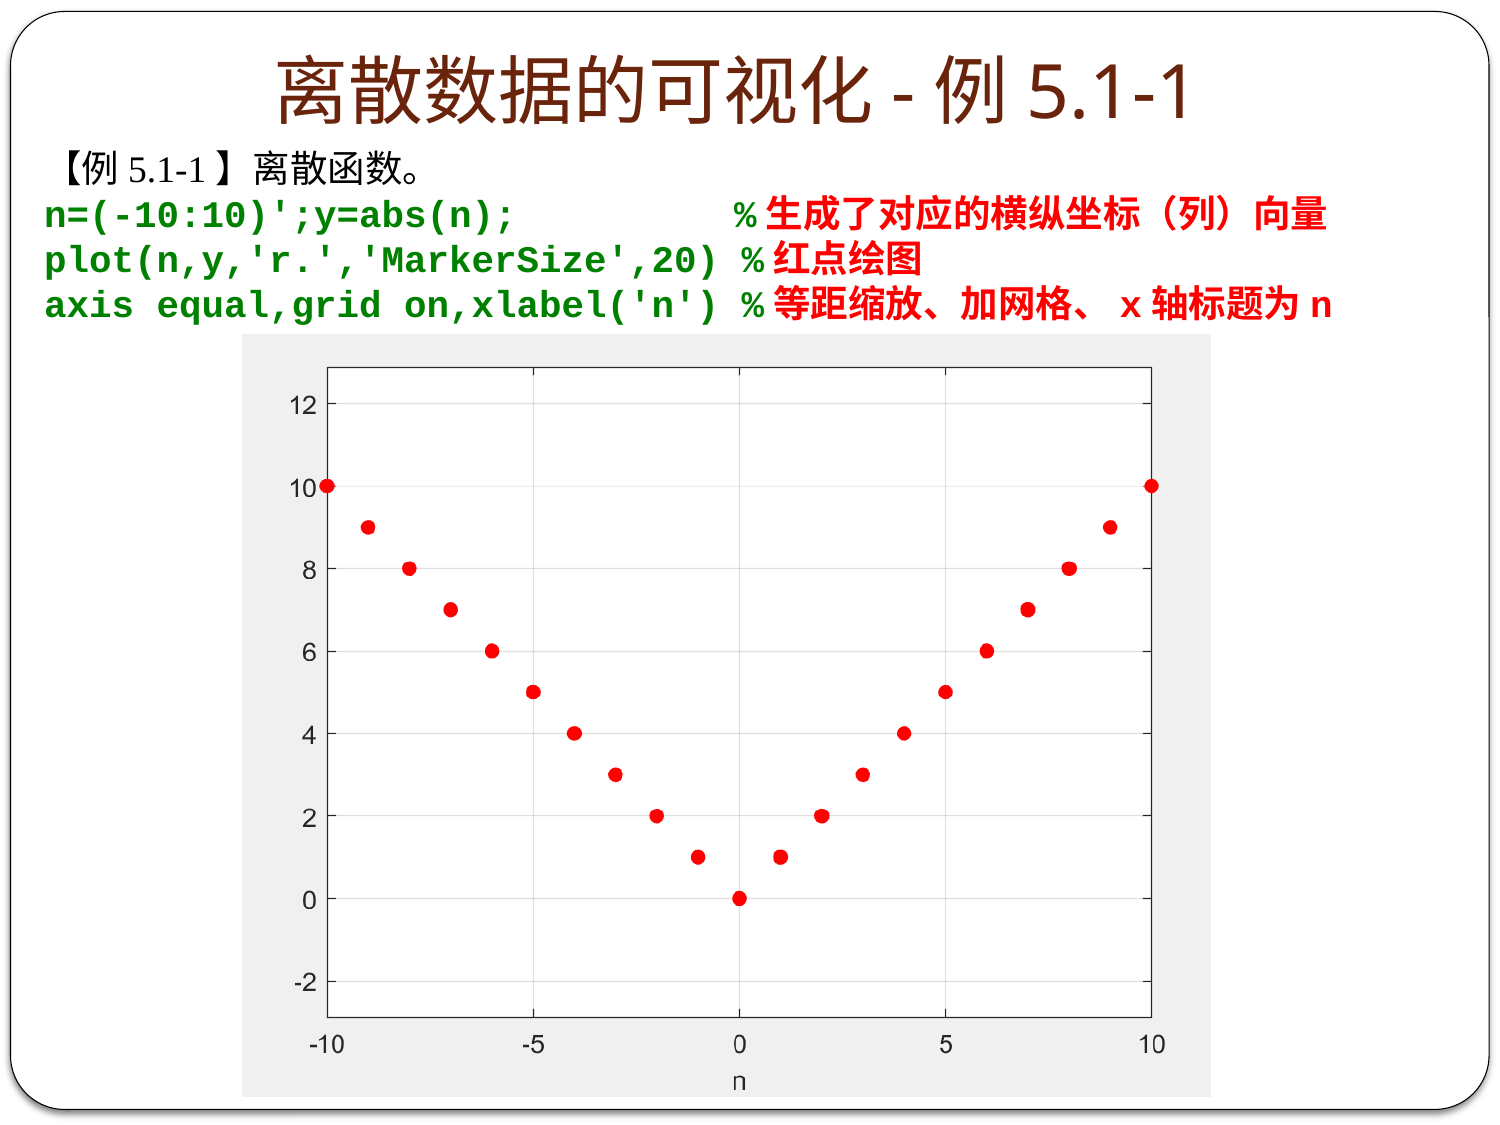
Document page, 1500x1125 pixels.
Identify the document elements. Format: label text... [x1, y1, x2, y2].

title 离散数据的可视化-例5.1-1 [99, 0, 1375, 149]
picture [241, 333, 1211, 1097]
